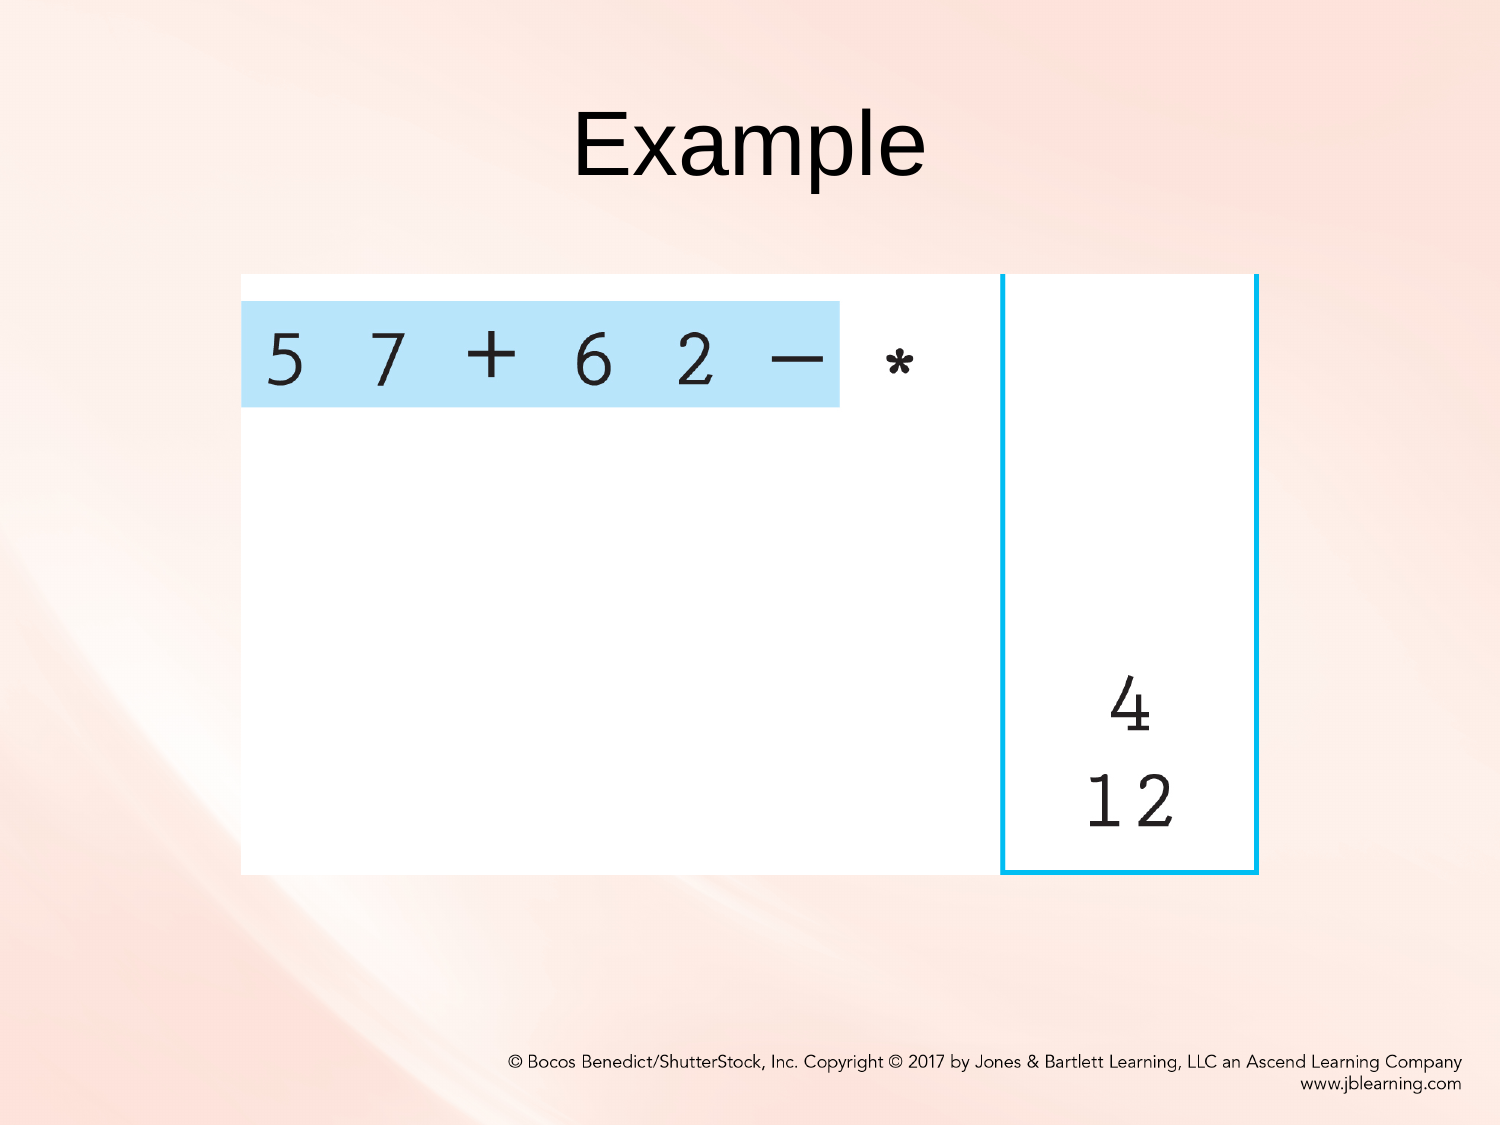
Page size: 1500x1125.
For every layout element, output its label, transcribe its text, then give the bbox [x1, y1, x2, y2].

title Example [75, 45, 1425, 233]
picture [0, 0, 1500, 1125]
